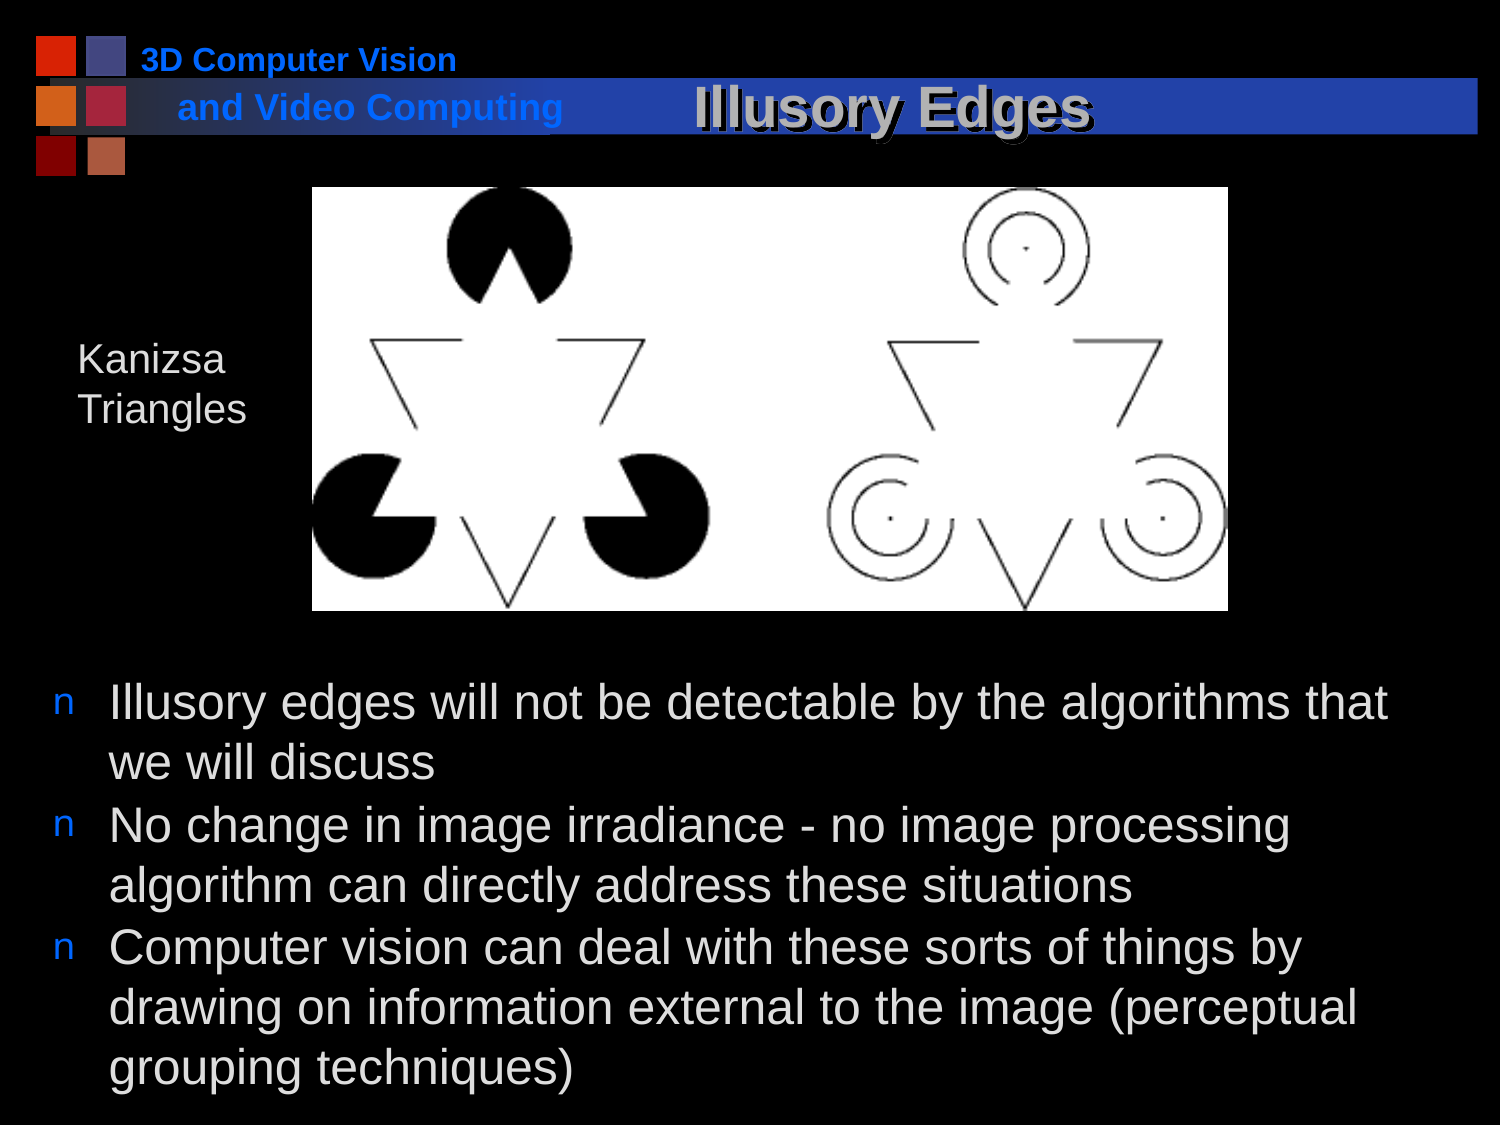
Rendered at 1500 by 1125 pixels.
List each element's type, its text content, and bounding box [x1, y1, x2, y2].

title Illusory Edges [635, 46, 1151, 148]
text_box Kanizsa Triangles [62, 324, 288, 440]
list Illusory edges will not be detectable by the algorithms that we will discuss No change in image irradiance - no image processing algorithm can directly address these situations Computer vision can deal with these sorts of things by drawing on information external to the image (perceptual grouping techniques) [36, 661, 1463, 1113]
picture [312, 187, 1228, 611]
